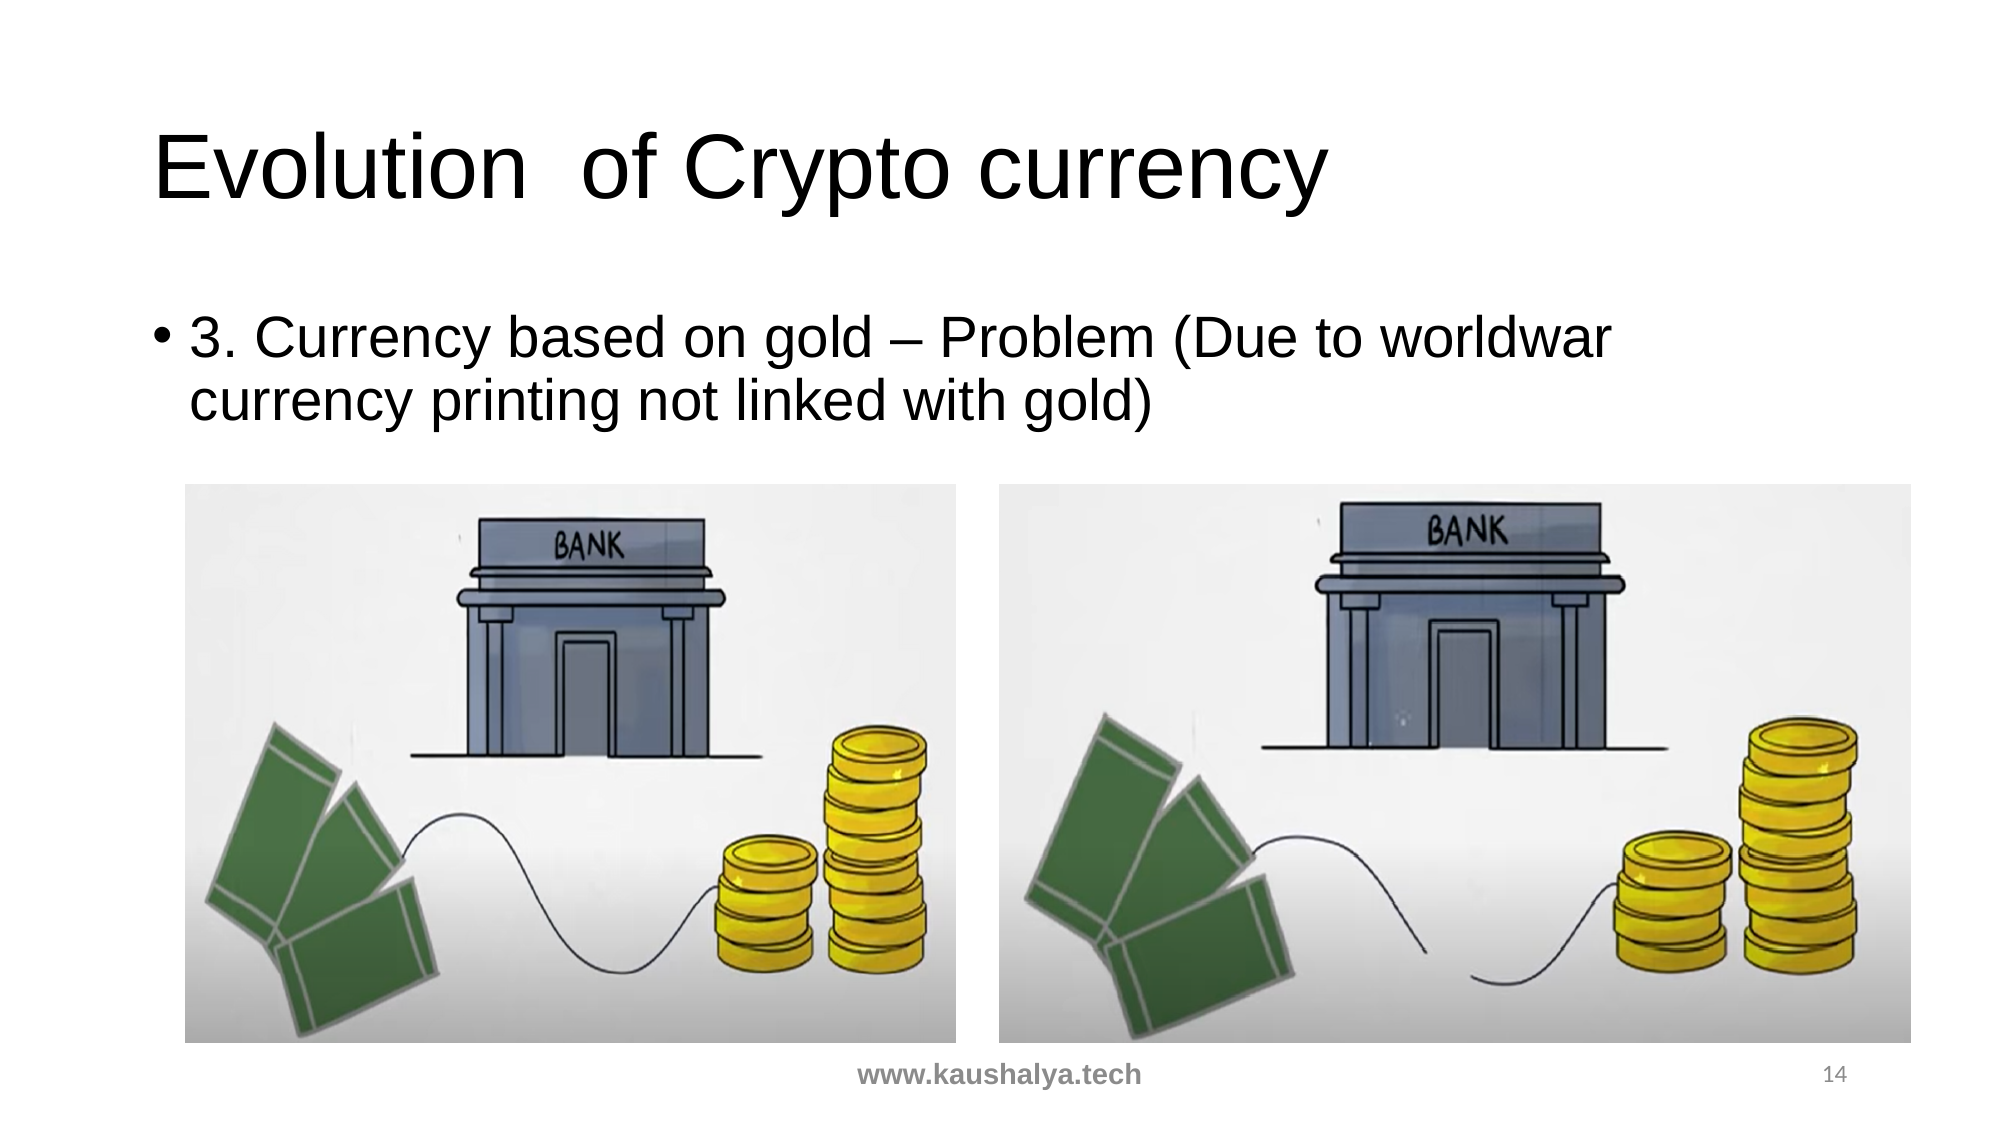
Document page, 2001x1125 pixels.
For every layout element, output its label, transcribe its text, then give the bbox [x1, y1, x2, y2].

footer www.kaushalya.tech [662, 1042, 1338, 1103]
picture [185, 484, 956, 1043]
picture [999, 484, 1911, 1043]
list 3. Currency based on gold – Problem (Due to worldwar currency printing not linked with gold) [137, 299, 1863, 1014]
slide_number 14 [1412, 1043, 1863, 1103]
title Evolution of Crypto currency [137, 59, 1863, 278]
